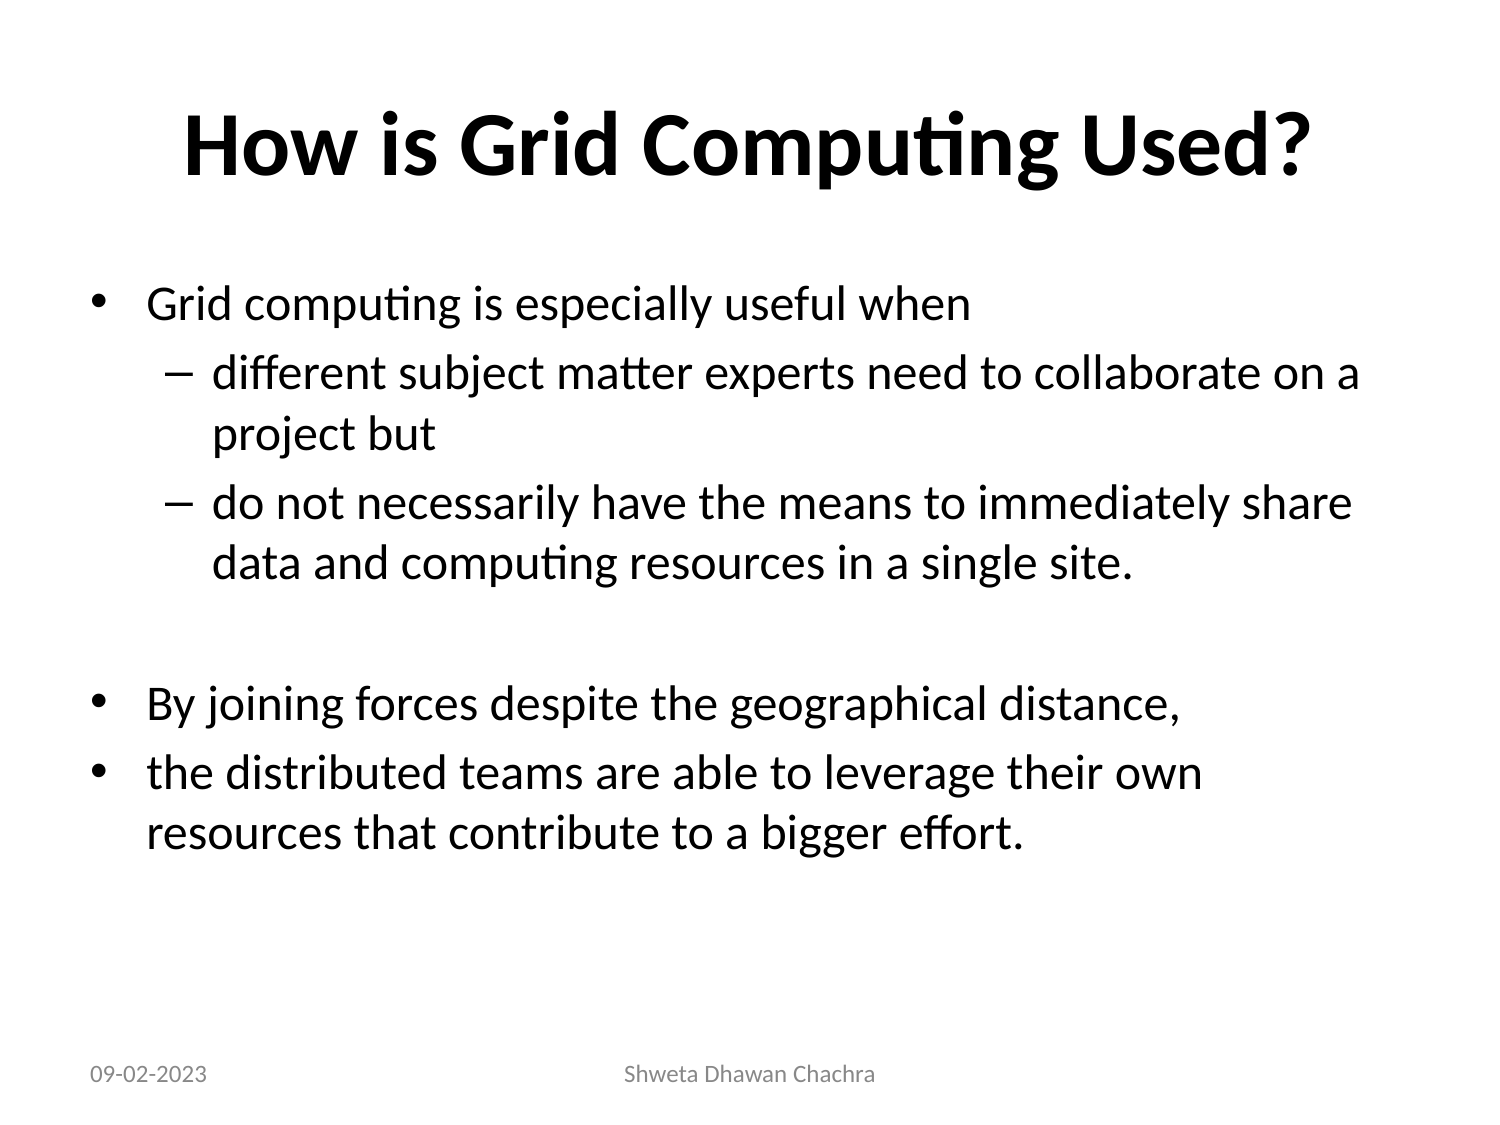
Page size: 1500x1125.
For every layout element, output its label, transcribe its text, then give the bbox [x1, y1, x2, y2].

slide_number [75, 1042, 425, 1103]
title How is Grid Computing Used? [75, 45, 1425, 233]
list Grid computing is especially useful when different subject matter experts need to collaborate on a project but do not necessarily have the means to immediately share data and computing resources in a single site. By joining forces despite the geographical distance, the distributed teams are able to leverage their own resources that contribute to a bigger effort. [75, 262, 1425, 1005]
footer Shweta Dhawan Chachra [512, 1042, 988, 1103]
